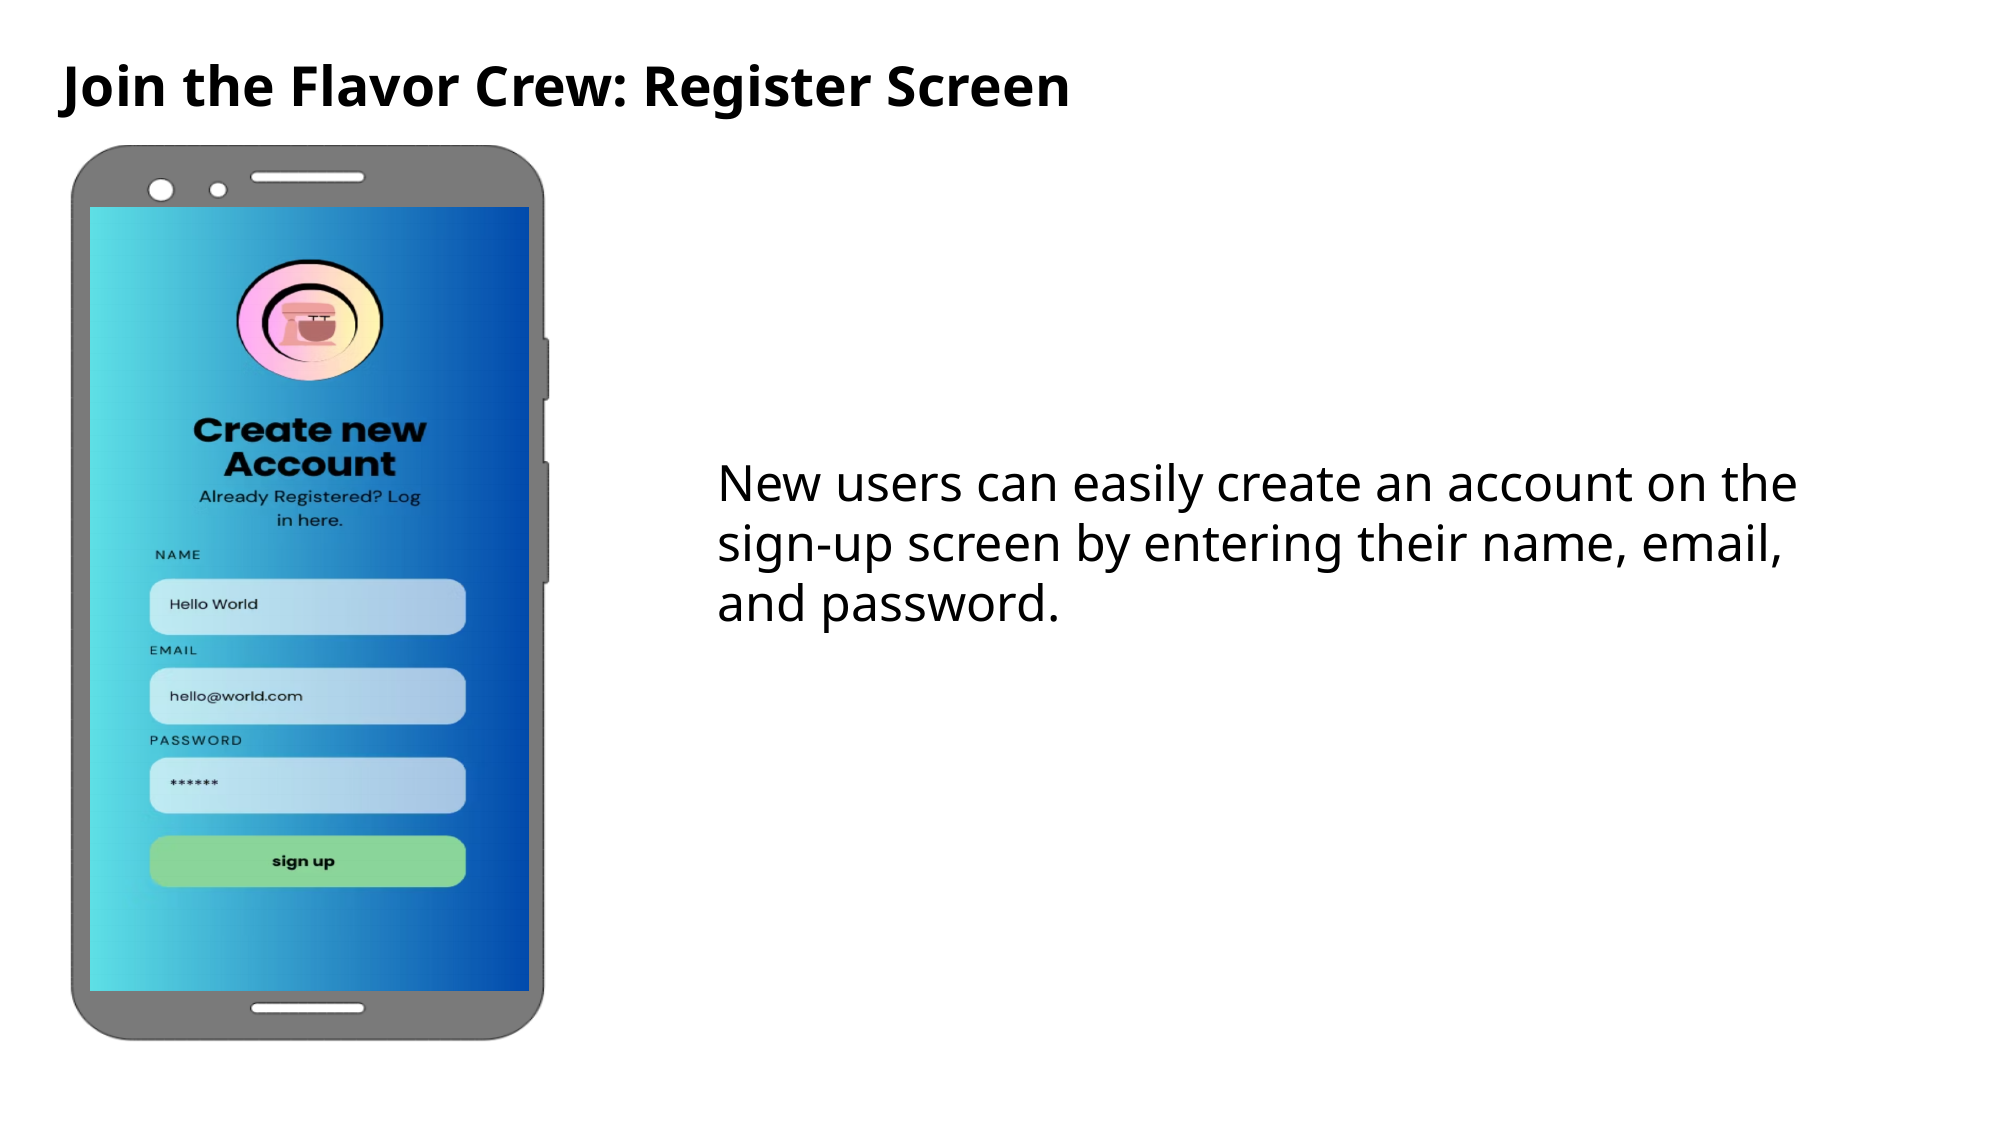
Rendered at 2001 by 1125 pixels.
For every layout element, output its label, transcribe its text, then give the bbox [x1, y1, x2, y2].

text_box Join the Flavor Crew: Register Screen [62, 48, 854, 119]
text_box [62, 145, 557, 1043]
text_box New users can easily create an account on the sign-up screen by entering their name, email, and password. [702, 444, 1859, 640]
